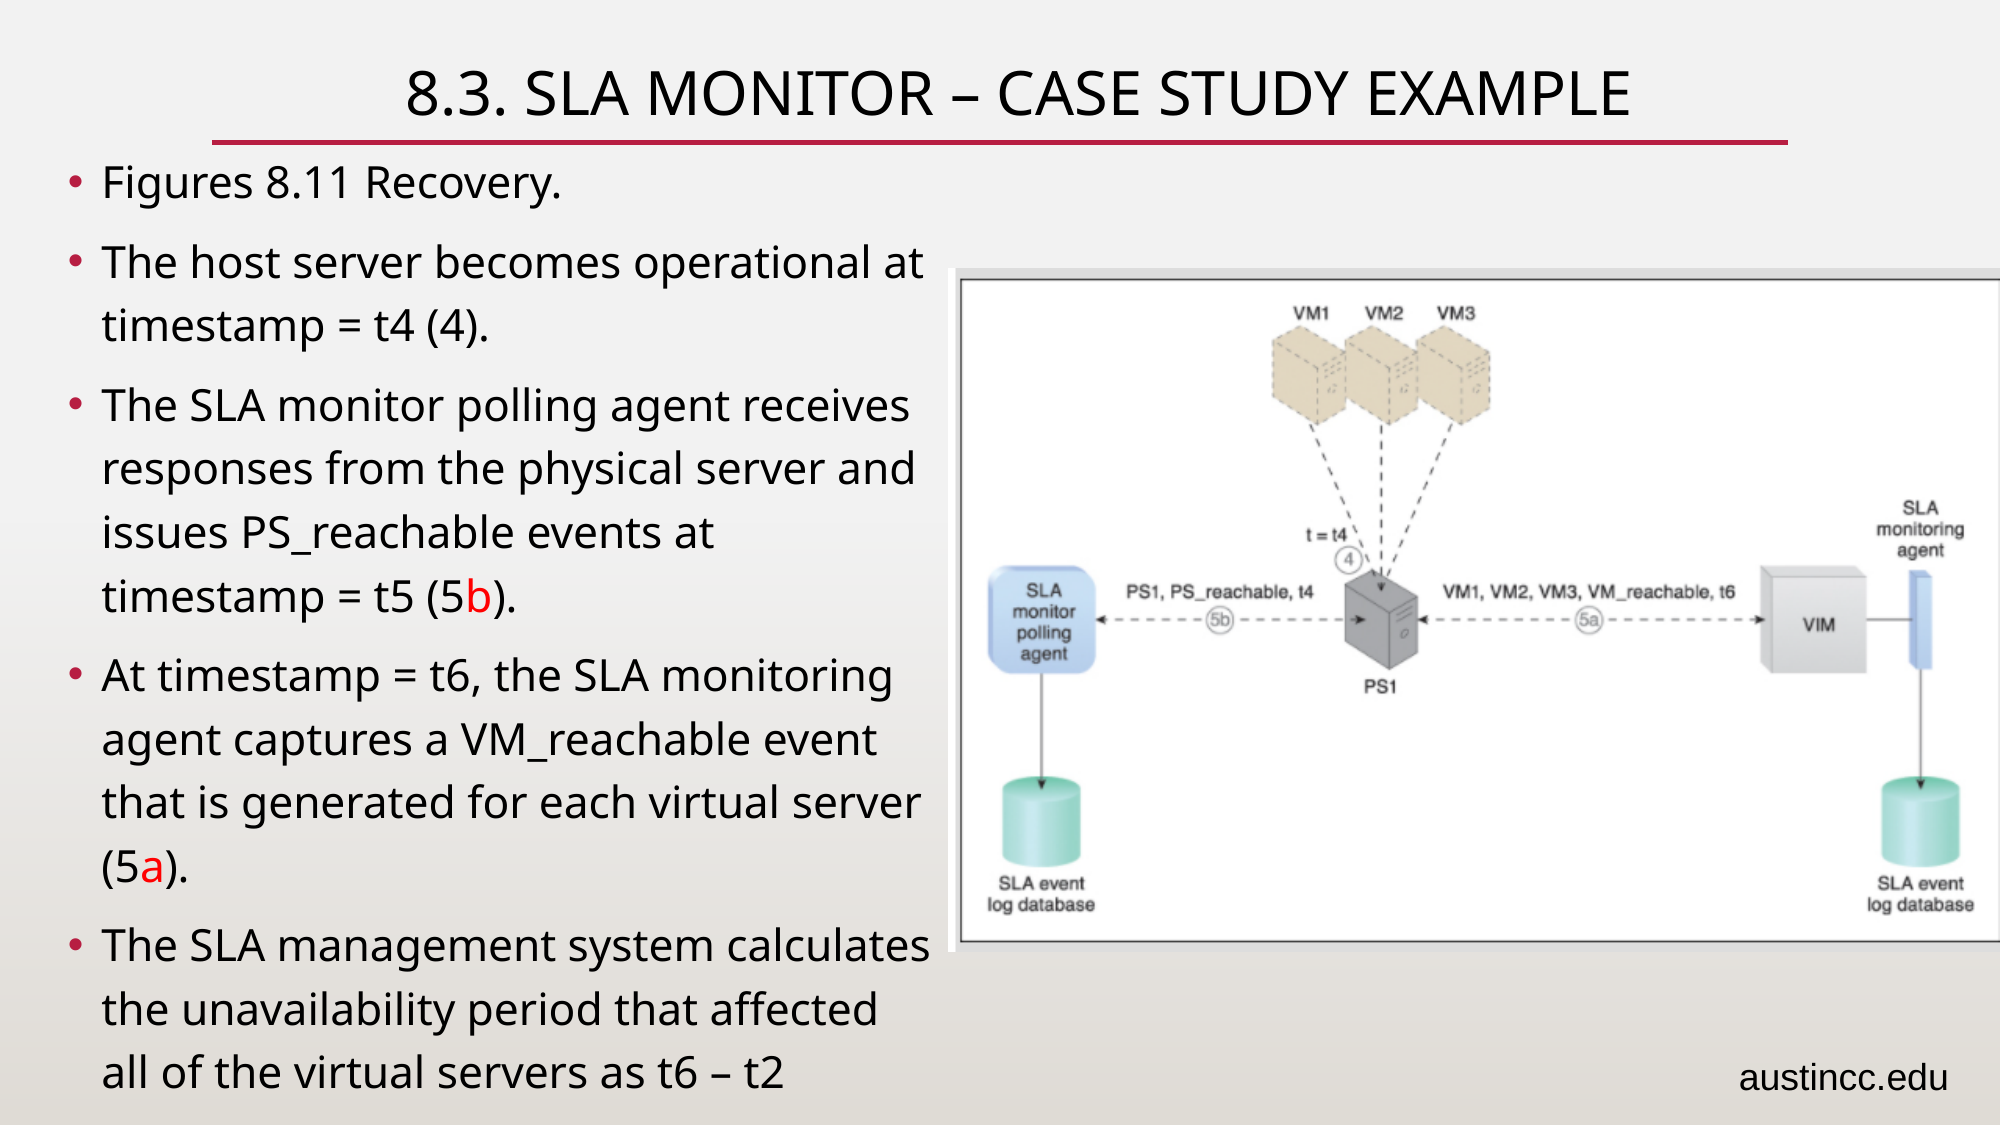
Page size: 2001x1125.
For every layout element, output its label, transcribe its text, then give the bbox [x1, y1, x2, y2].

list Figures 8.11 Recovery. The host server becomes operational at timestamp = t4 (4). The SLA monitor polling agent receives responses from the physical server and issues PS_reachable events at timestamp = t5 (5b). At timestamp = t6, the SLA monitoring agent captures a VM_reachable event that is generated for each virtual server (5a). The SLA management system calculates the unavailability period that affected all of the virtual servers as t6 – t2 [52, 136, 949, 1125]
title 8.3. SLA Monitor – Case Study Example [232, 54, 1808, 137]
picture [948, 268, 2000, 952]
